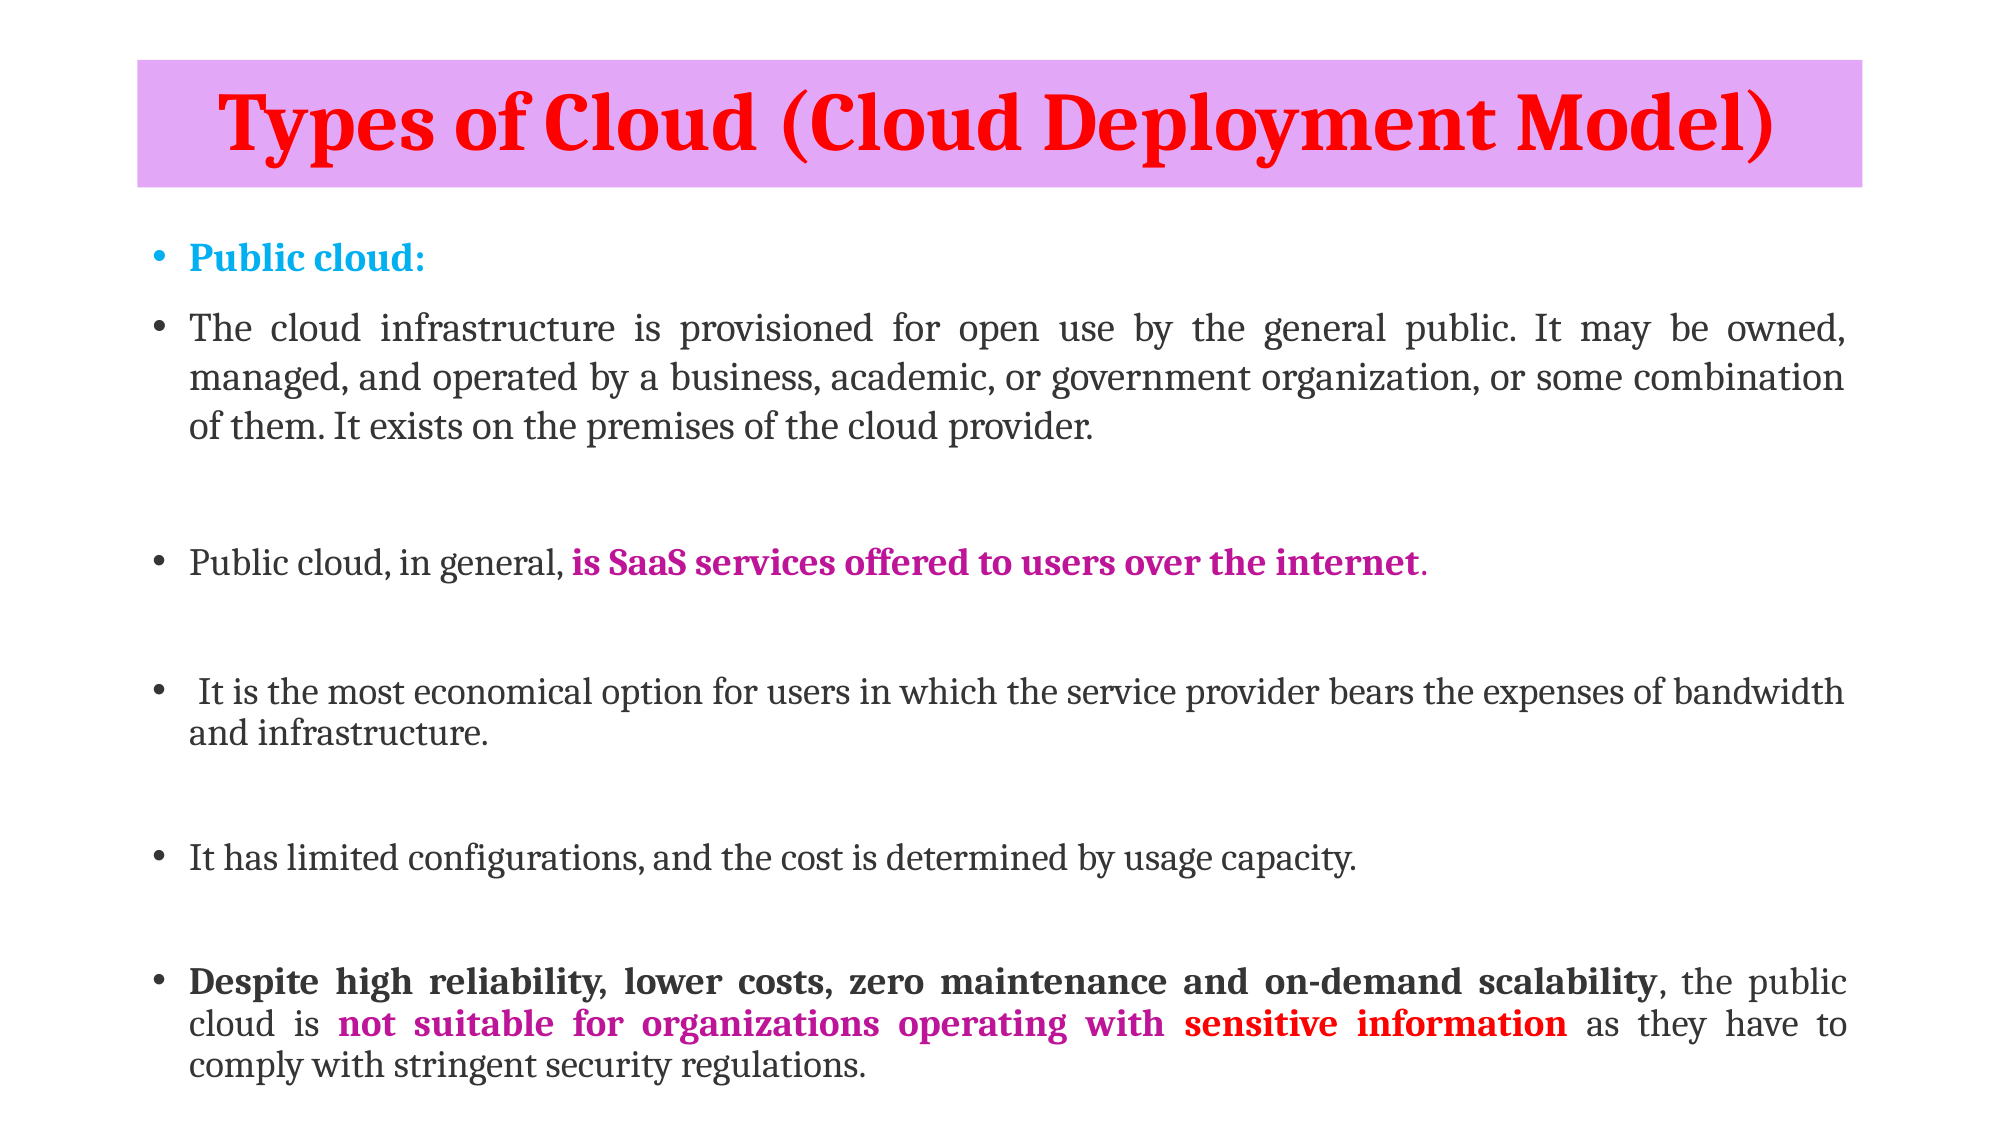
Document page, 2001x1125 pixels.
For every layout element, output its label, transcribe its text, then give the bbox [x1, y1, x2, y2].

title Types of Cloud (Cloud Deployment Model) [137, 59, 1863, 188]
list Public cloud: The cloud infrastructure is provisioned for open use by the general public. It may be owned, managed, and operated by a business, academic, or government organization, or some combination of them. It exists on the premises of the cloud provider. Public cloud, in general, is SaaS services offered to users over the internet. It is the most economical option for users in which the service provider bears the expenses of bandwidth and infrastructure. It has limited configurations, and the cost is determined by usage capacity. Despite high reliability, lower costs, zero maintenance and on-demand scalability, the public cloud is not suitable for organizations operating with sensitive information as they have to comply with stringent security regulations. [137, 228, 1863, 1097]
